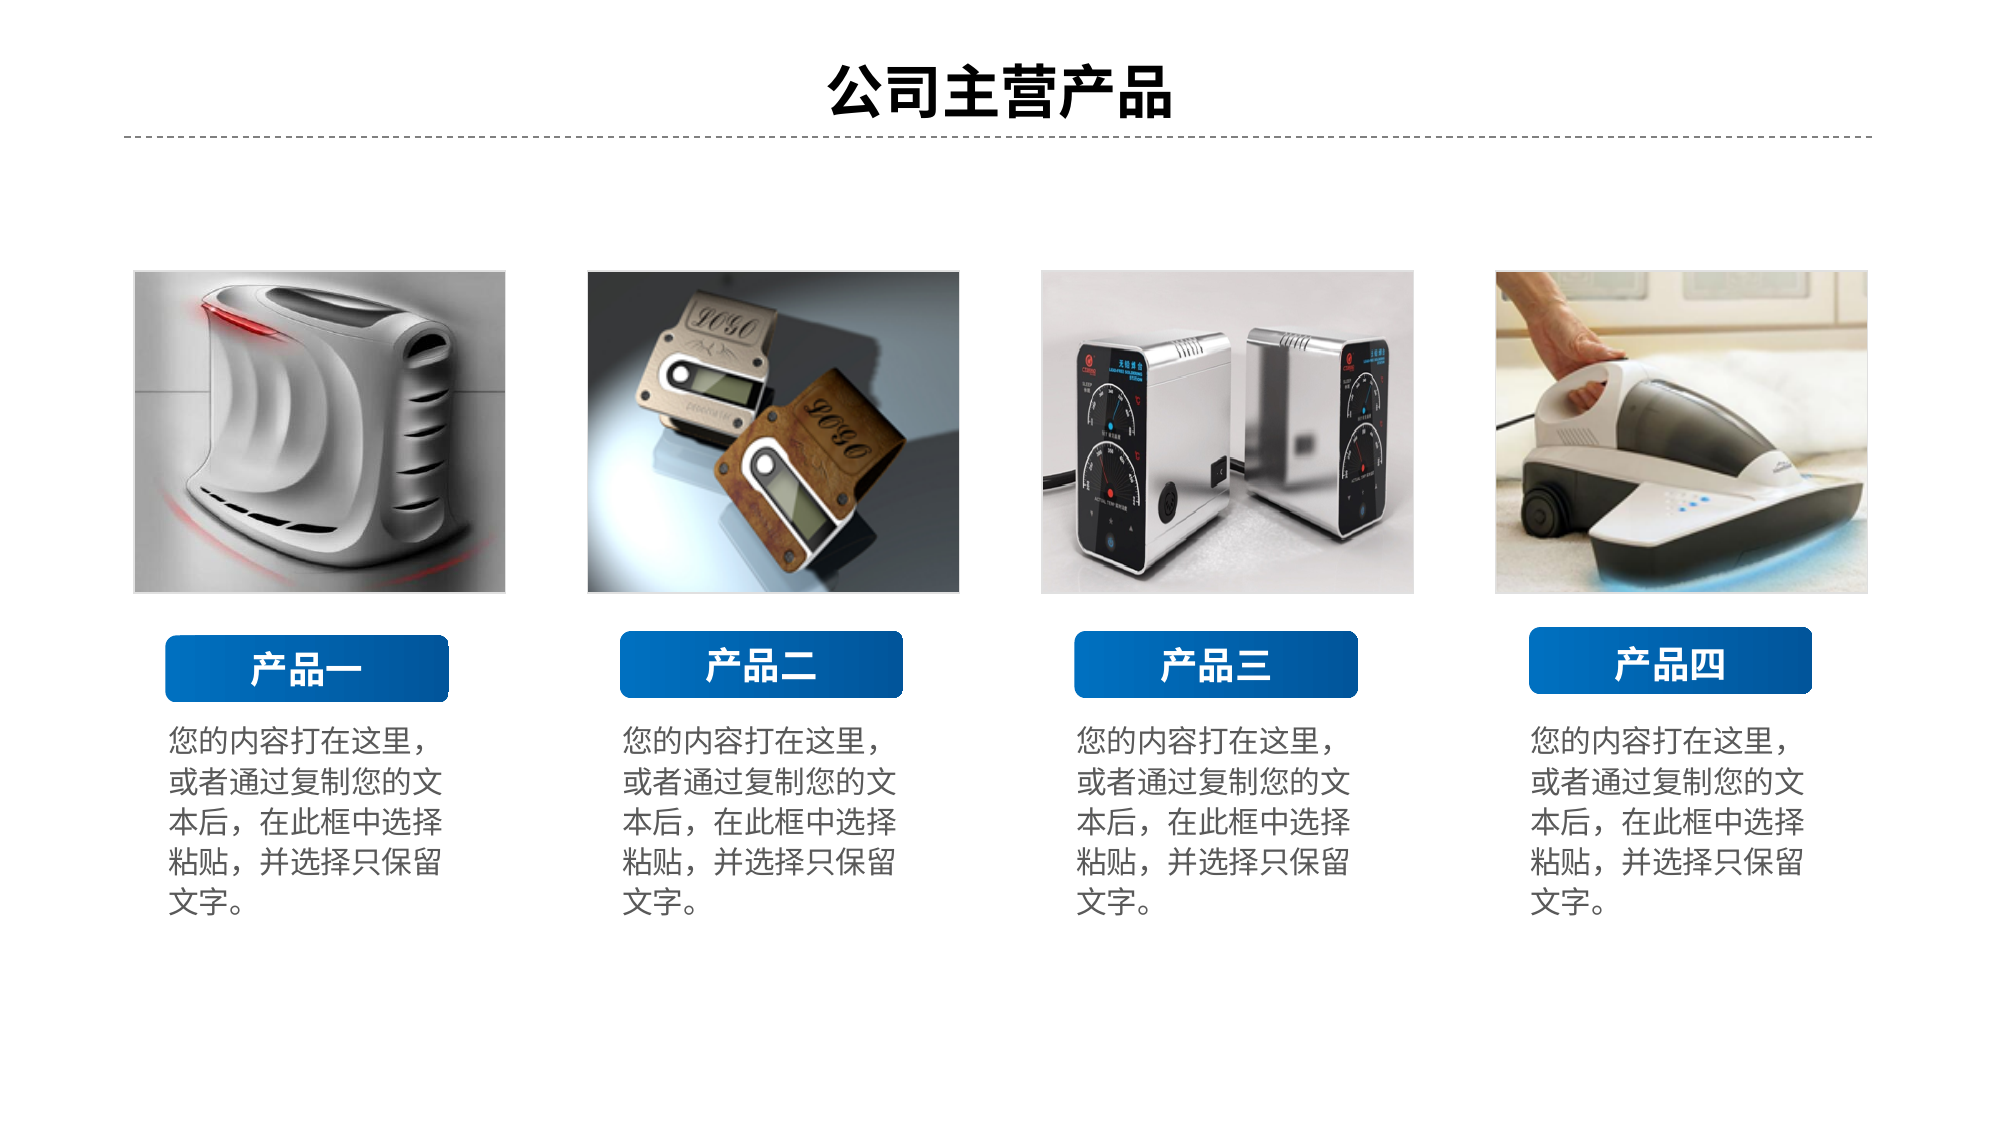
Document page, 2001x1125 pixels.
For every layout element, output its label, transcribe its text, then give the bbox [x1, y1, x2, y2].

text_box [619, 627, 904, 702]
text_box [1529, 625, 1813, 701]
text_box [1041, 270, 1415, 594]
text_box [587, 270, 961, 594]
text_box [1495, 270, 1868, 594]
text_box 您的内容打在这里，或者通过复制您的文本后，在此框中选择粘贴，并选择只保留文字。 [600, 707, 923, 881]
text_box 您的内容打在这里，或者通过复制您的文本后，在此框中选择粘贴，并选择只保留文字。 [146, 707, 469, 881]
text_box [1074, 627, 1358, 702]
text_box 您的内容打在这里，或者通过复制您的文本后，在此框中选择粘贴，并选择只保留文字。 [1053, 707, 1377, 881]
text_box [165, 631, 449, 707]
text_box 公司主营产品 [586, 48, 1414, 133]
text_box 您的内容打在这里，或者通过复制您的文本后，在此框中选择粘贴，并选择只保留文字。 [1507, 707, 1831, 881]
text_box [133, 270, 507, 594]
